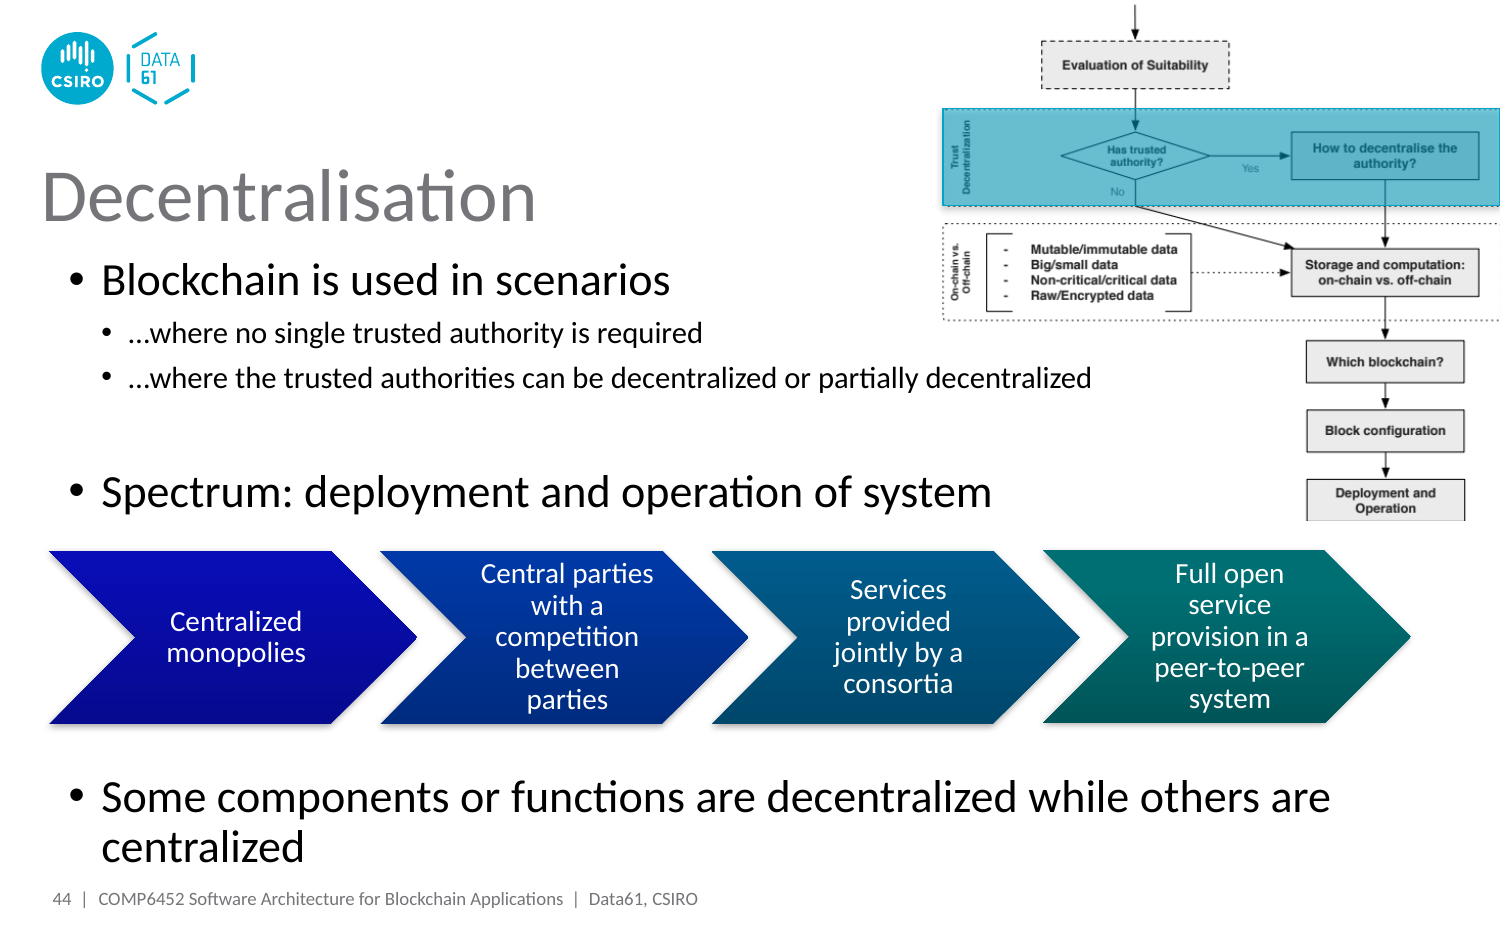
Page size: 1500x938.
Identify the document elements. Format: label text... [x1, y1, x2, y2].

title Decentralisation [41, 146, 931, 264]
picture [936, 0, 1500, 522]
footer COMP6452 Software Architecture for Blockchain Applications | Data61, CSIRO [98, 889, 1097, 907]
list Blockchain is used in scenarios …where no single trusted authority is required …where the trusted authorities can be decentralized or partially decentralized Spectrum: deployment and operation of system Some components or functions are decentralized while others are centralized [68, 820, 1397, 875]
list Blockchain is used in scenarios …where no single trusted authority is required …where the trusted authorities can be decentralized or partially decentralized Spectrum: deployment and operation of system Some components or functions are decentralized while others are centralized [68, 256, 931, 461]
slide_number 44 | [41, 889, 89, 907]
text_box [48, 463, 1412, 812]
